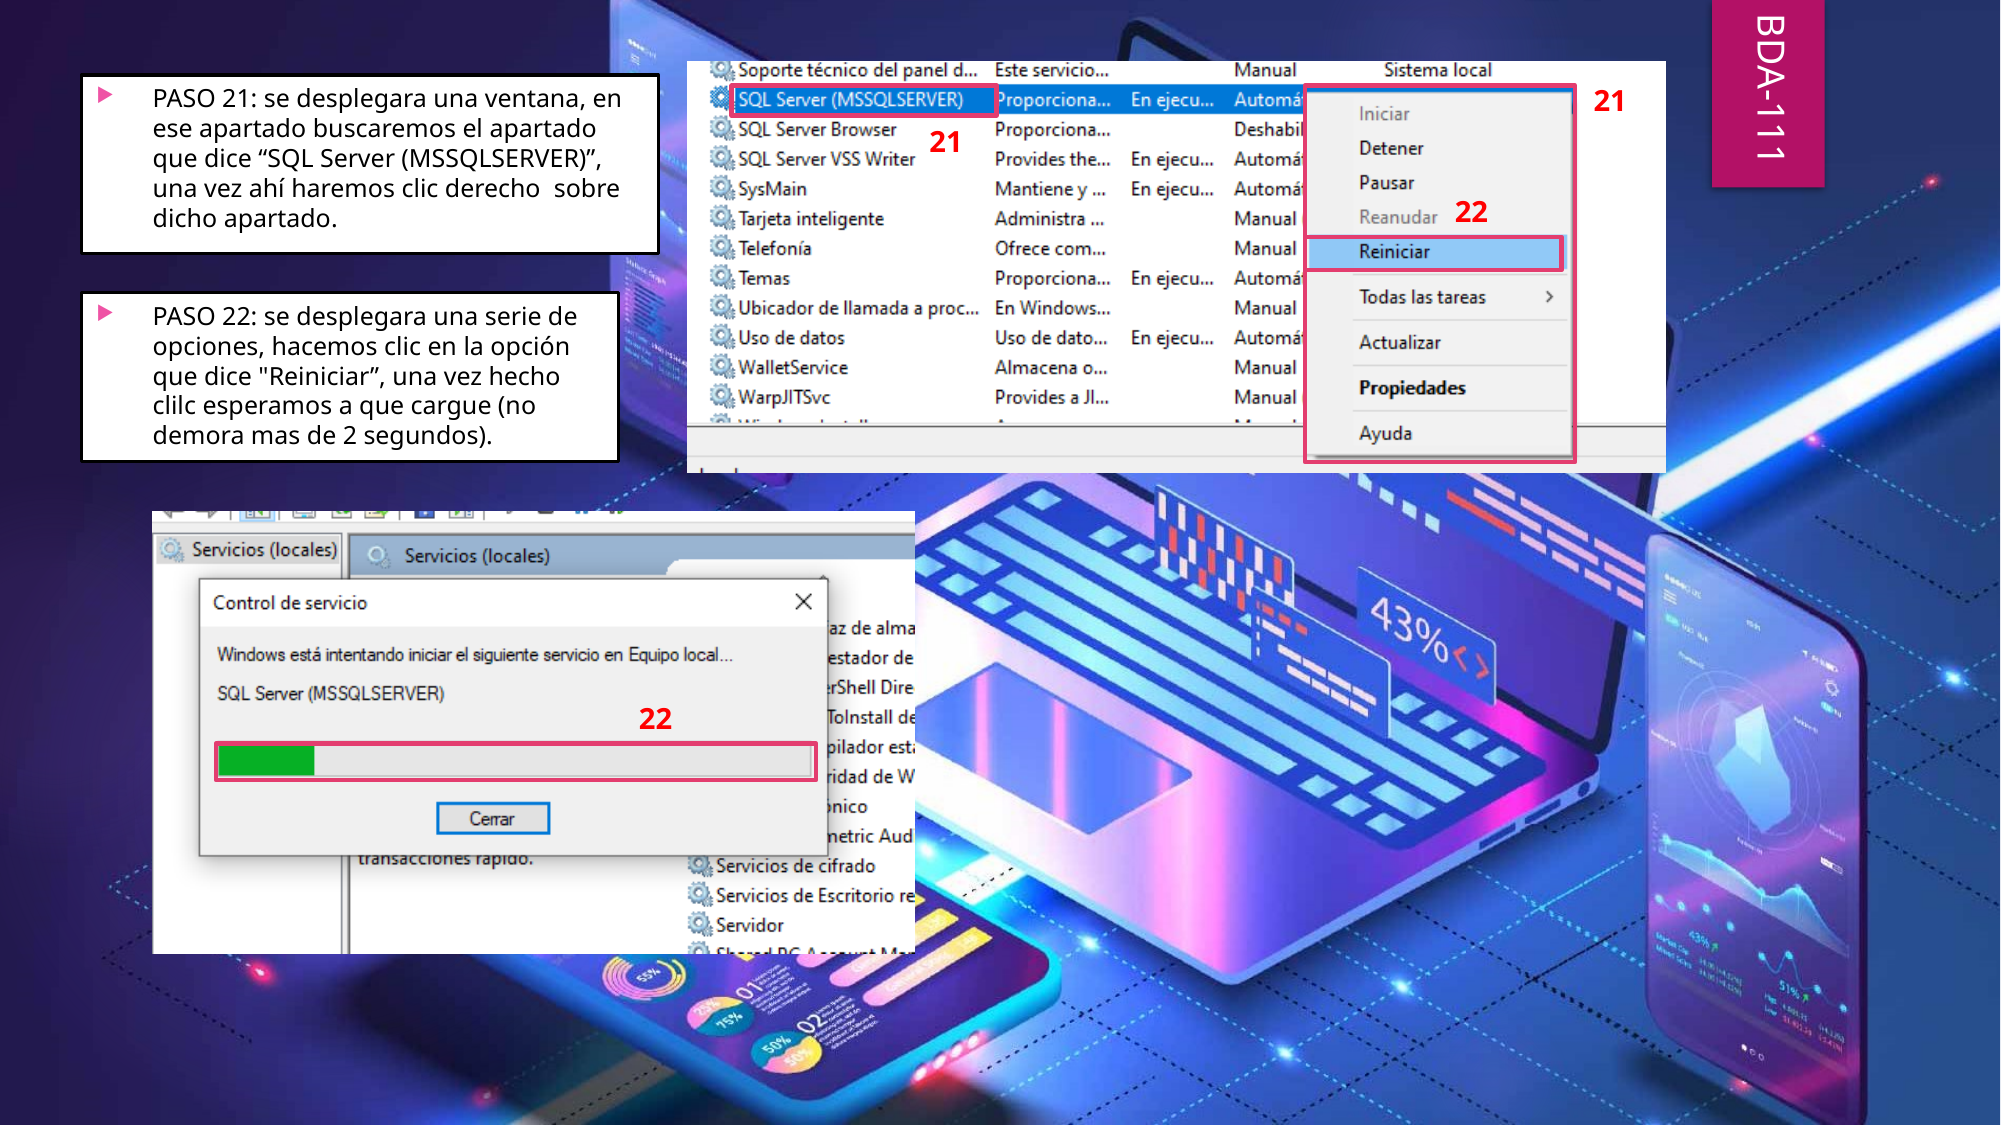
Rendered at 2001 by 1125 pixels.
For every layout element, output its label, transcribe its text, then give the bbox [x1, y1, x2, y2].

text_box BDA-111 [1742, 0, 1803, 204]
text_box PASO 22: se desplegara una serie de opciones, hacemos clic en la opción que dice "Reiniciar”, una vez hecho clilc esperamos a que cargue (no demora mas de 2 segundos). [80, 291, 620, 463]
picture [0, 0, 2001, 1125]
text_box PASO 21: se desplegara una ventana, en ese apartado buscaremos el apartado que dice “SQL Server (MSSQLSERVER)”, una vez ahí haremos clic derecho sobre dicho apartado. [80, 73, 660, 255]
